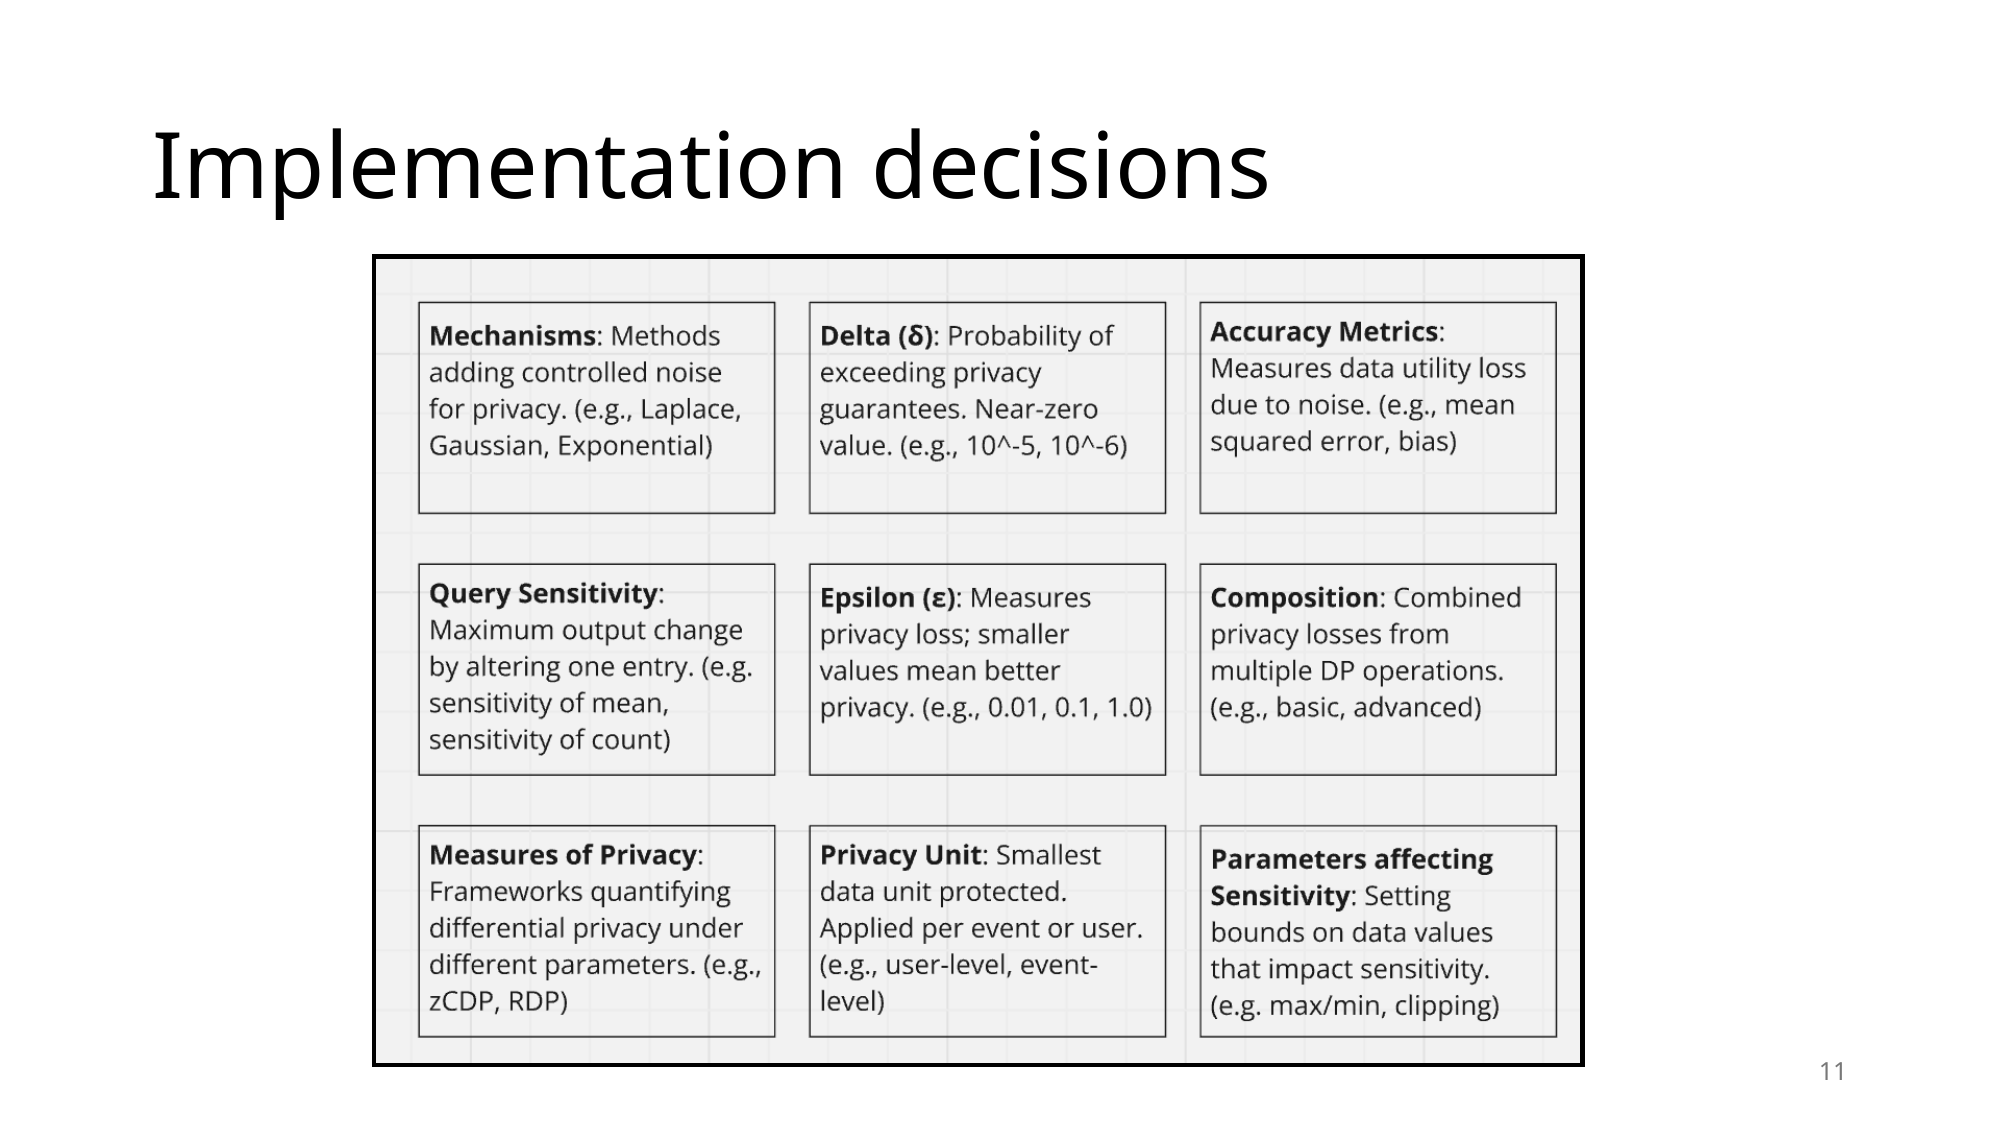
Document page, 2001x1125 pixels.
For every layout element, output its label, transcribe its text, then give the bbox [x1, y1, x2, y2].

picture [373, 256, 1583, 1066]
title Implementation decisions [137, 59, 1863, 278]
slide_number 11 [1412, 1042, 1863, 1103]
